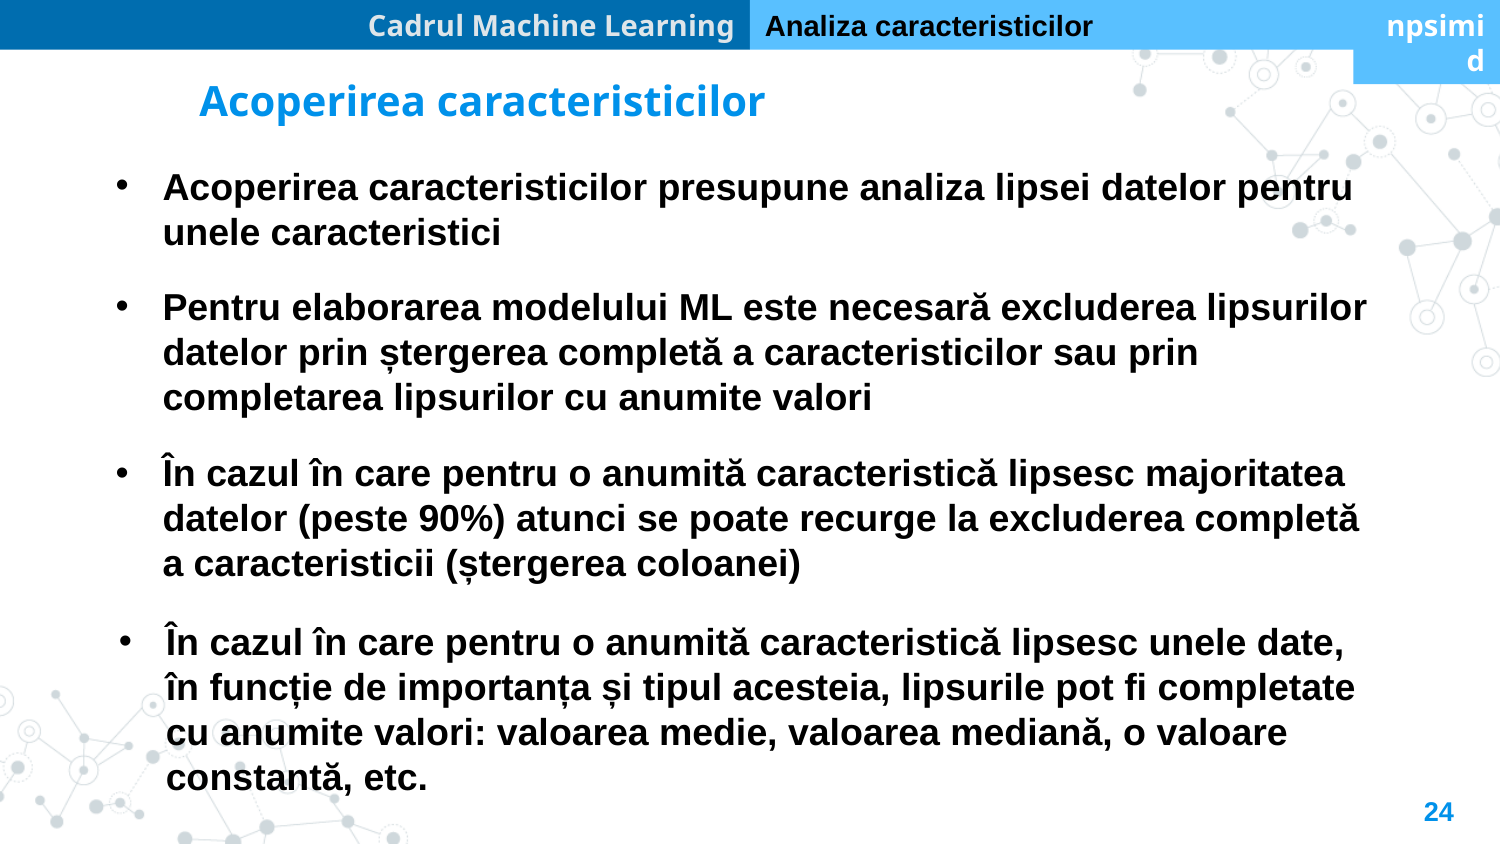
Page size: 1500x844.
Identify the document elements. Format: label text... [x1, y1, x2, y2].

picture [0, 50, 1500, 844]
text_box npsimid [1353, 0, 1500, 85]
text_box Pentru elaborarea modelului ML este necesară excluderea lipsurilor datelor prin ștergerea completă a caracteristicilor sau prin completarea lipsurilor cu anumite valori [100, 275, 1393, 426]
text_box În cazul în care pentru o anumită caracteristică lipsesc majoritatea datelor (peste 90%) atunci se poate recurge la excluderea completă a caracteristicii (ștergerea coloanei) [100, 442, 1393, 592]
text_box Cadrul Machine Learning [0, 0, 749, 50]
text_box Acoperirea caracteristicilor [184, 67, 782, 133]
text_box În cazul în care pentru o anumită caracteristică lipsesc unele date, în funcție de importanța și tipul acesteia, lipsurile pot fi completate cu anumite valori: valoarea medie, valoarea mediană, o valoare constantă, etc. [104, 610, 1396, 806]
text_box Acoperirea caracteristicilor presupune analiza lipsei datelor pentru unele caracteristici [100, 155, 1393, 260]
slide_number 24 [1378, 779, 1469, 844]
text_box Analiza caracteristicilor [749, 0, 1353, 50]
